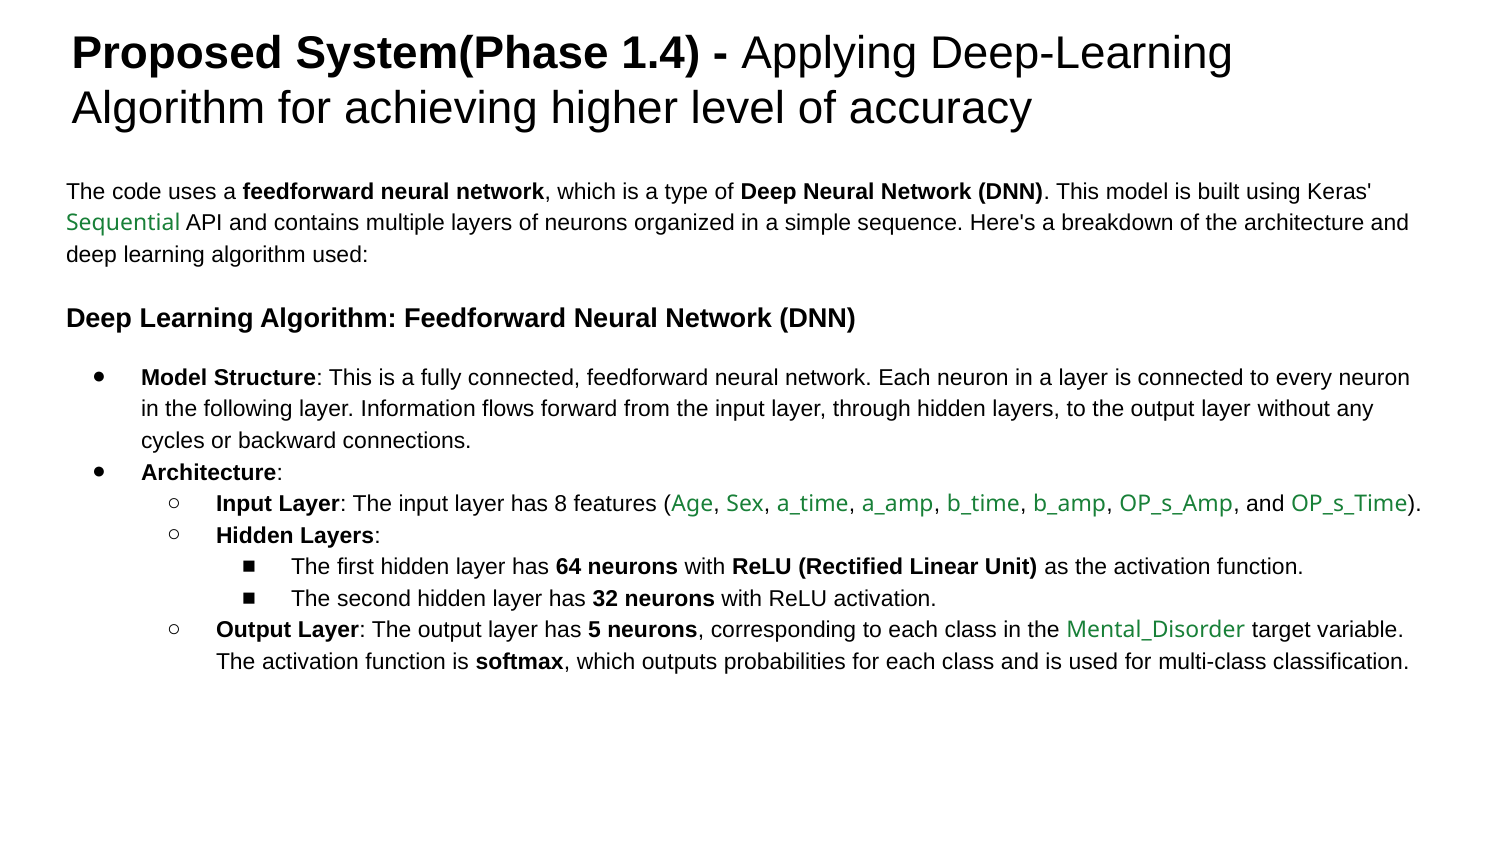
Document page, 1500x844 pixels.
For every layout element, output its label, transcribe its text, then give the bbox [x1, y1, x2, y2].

title Proposed System(Phase 1.4) - Applying Deep-Learning Algorithm for achieving higher level of accuracy [56, 7, 1444, 142]
list The code uses a feedforward neural network, which is a type of Deep Neural Network (DNN). This model is built using Keras' Sequential API and contains multiple layers of neurons organized in a simple sequence. Here's a breakdown of the architecture and deep learning algorithm used: Deep Learning Algorithm: Feedforward Neural Network (DNN) Model Structure: This is a fully connected, feedforward neural network. Each neuron in a layer is connected to every neuron in the following layer. Information flows forward from the input layer, through hidden layers, to the output layer without any cycles or backward connections. Architecture: Input Layer: The input layer has 8 features (Age, Sex, a_time, a_amp, b_time, b_amp, OP_s_Amp, and OP_s_Time). Hidden Layers: The first hidden layer has 64 neurons with ReLU (Rectified Linear Unit) as the activation function. The second hidden layer has 32 neurons with ReLU activation. Output Layer: The output layer has 5 neurons, corresponding to each class in the Mental_Disorder target variable. The activation function is softmax, which outputs probabilities for each class and is used for multi-class classification. [51, 157, 1449, 833]
